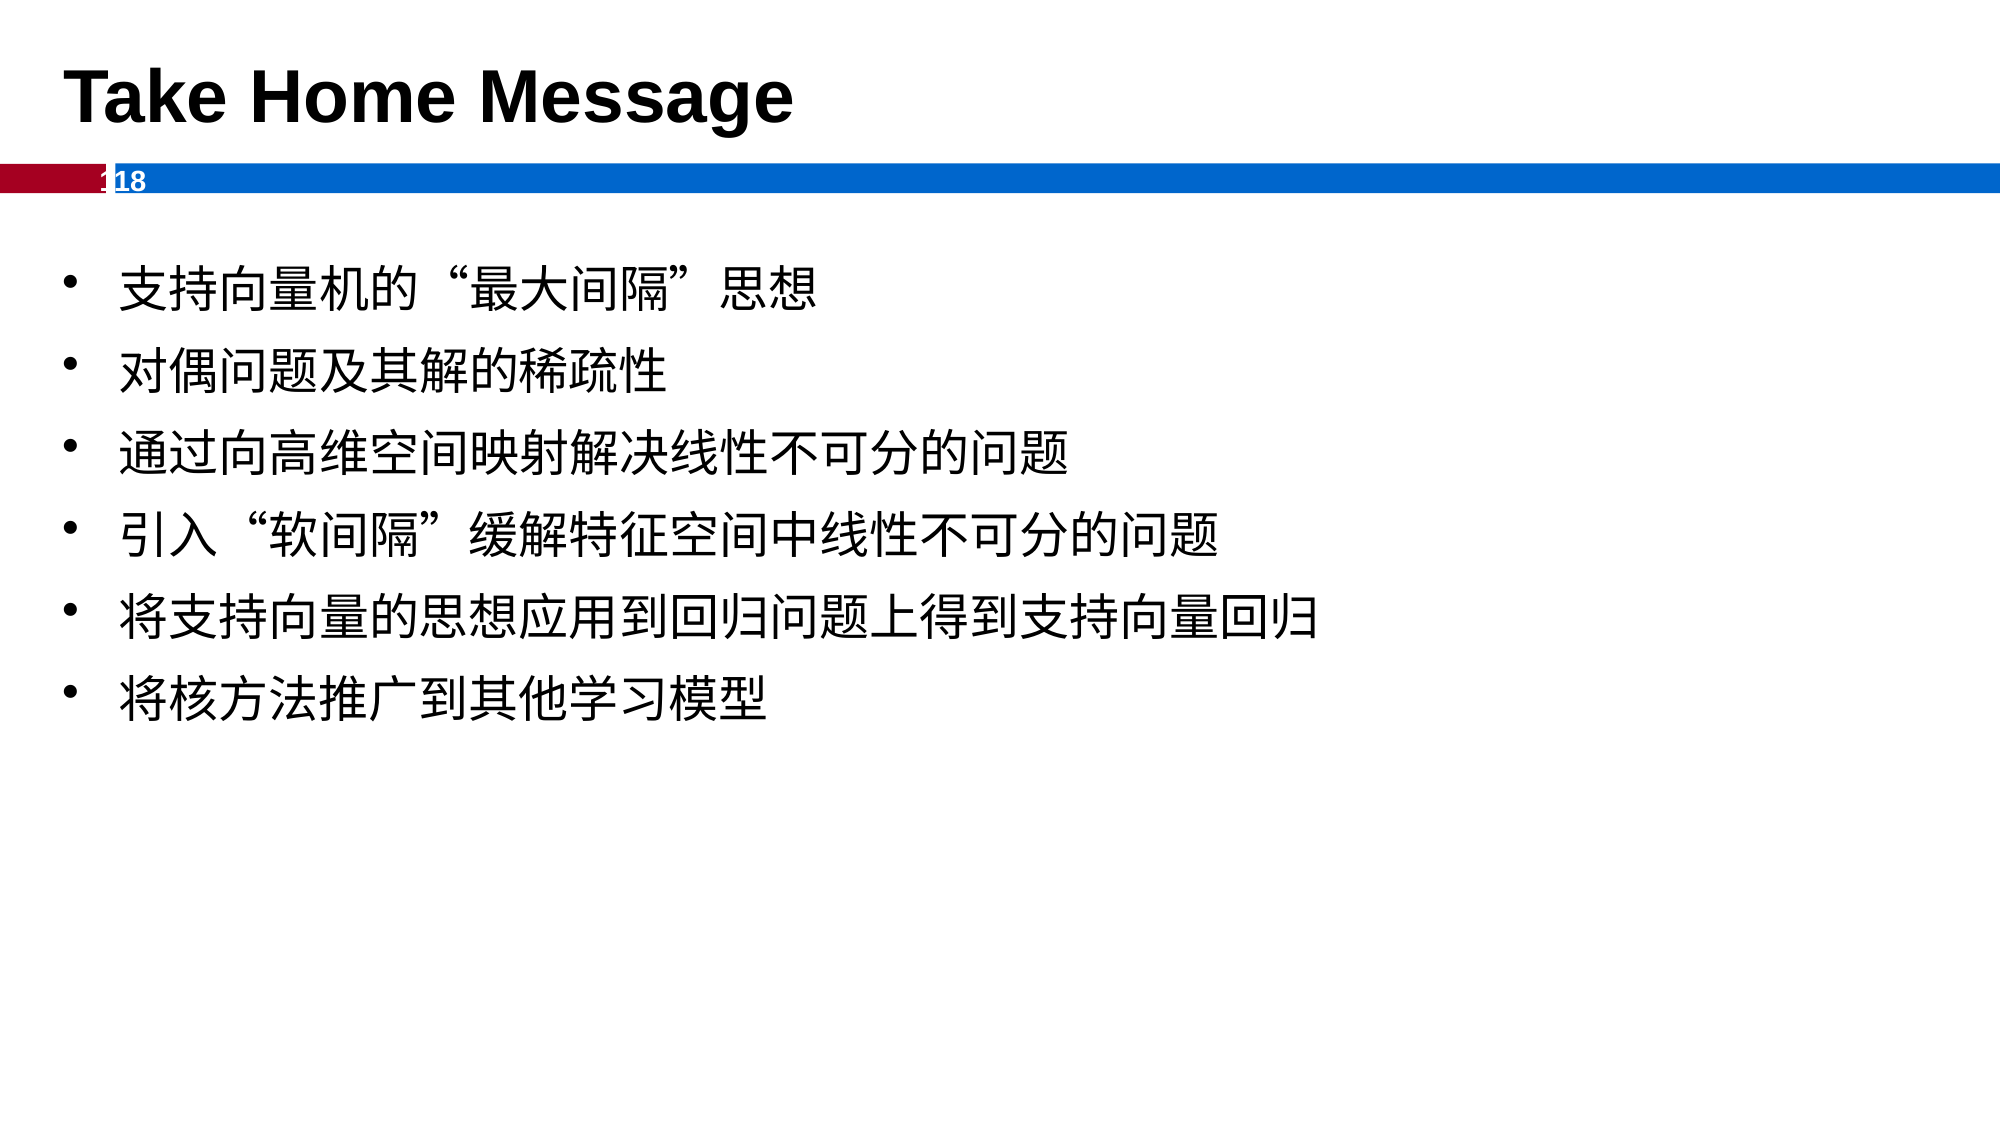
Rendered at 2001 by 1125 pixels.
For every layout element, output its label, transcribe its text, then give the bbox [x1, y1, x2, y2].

title Take Home Message [48, 36, 1939, 148]
list 支持向量机的“最大间隔”思想 对偶问题及其解的稀疏性 通过向高维空间映射解决线性不可分的问题 引入“软间隔”缓解特征空间中线性不可分的问题 将支持向量的思想应用到回归问题上得到支持向量回归 将核方法推广到其他学习模型 [48, 238, 1939, 1005]
